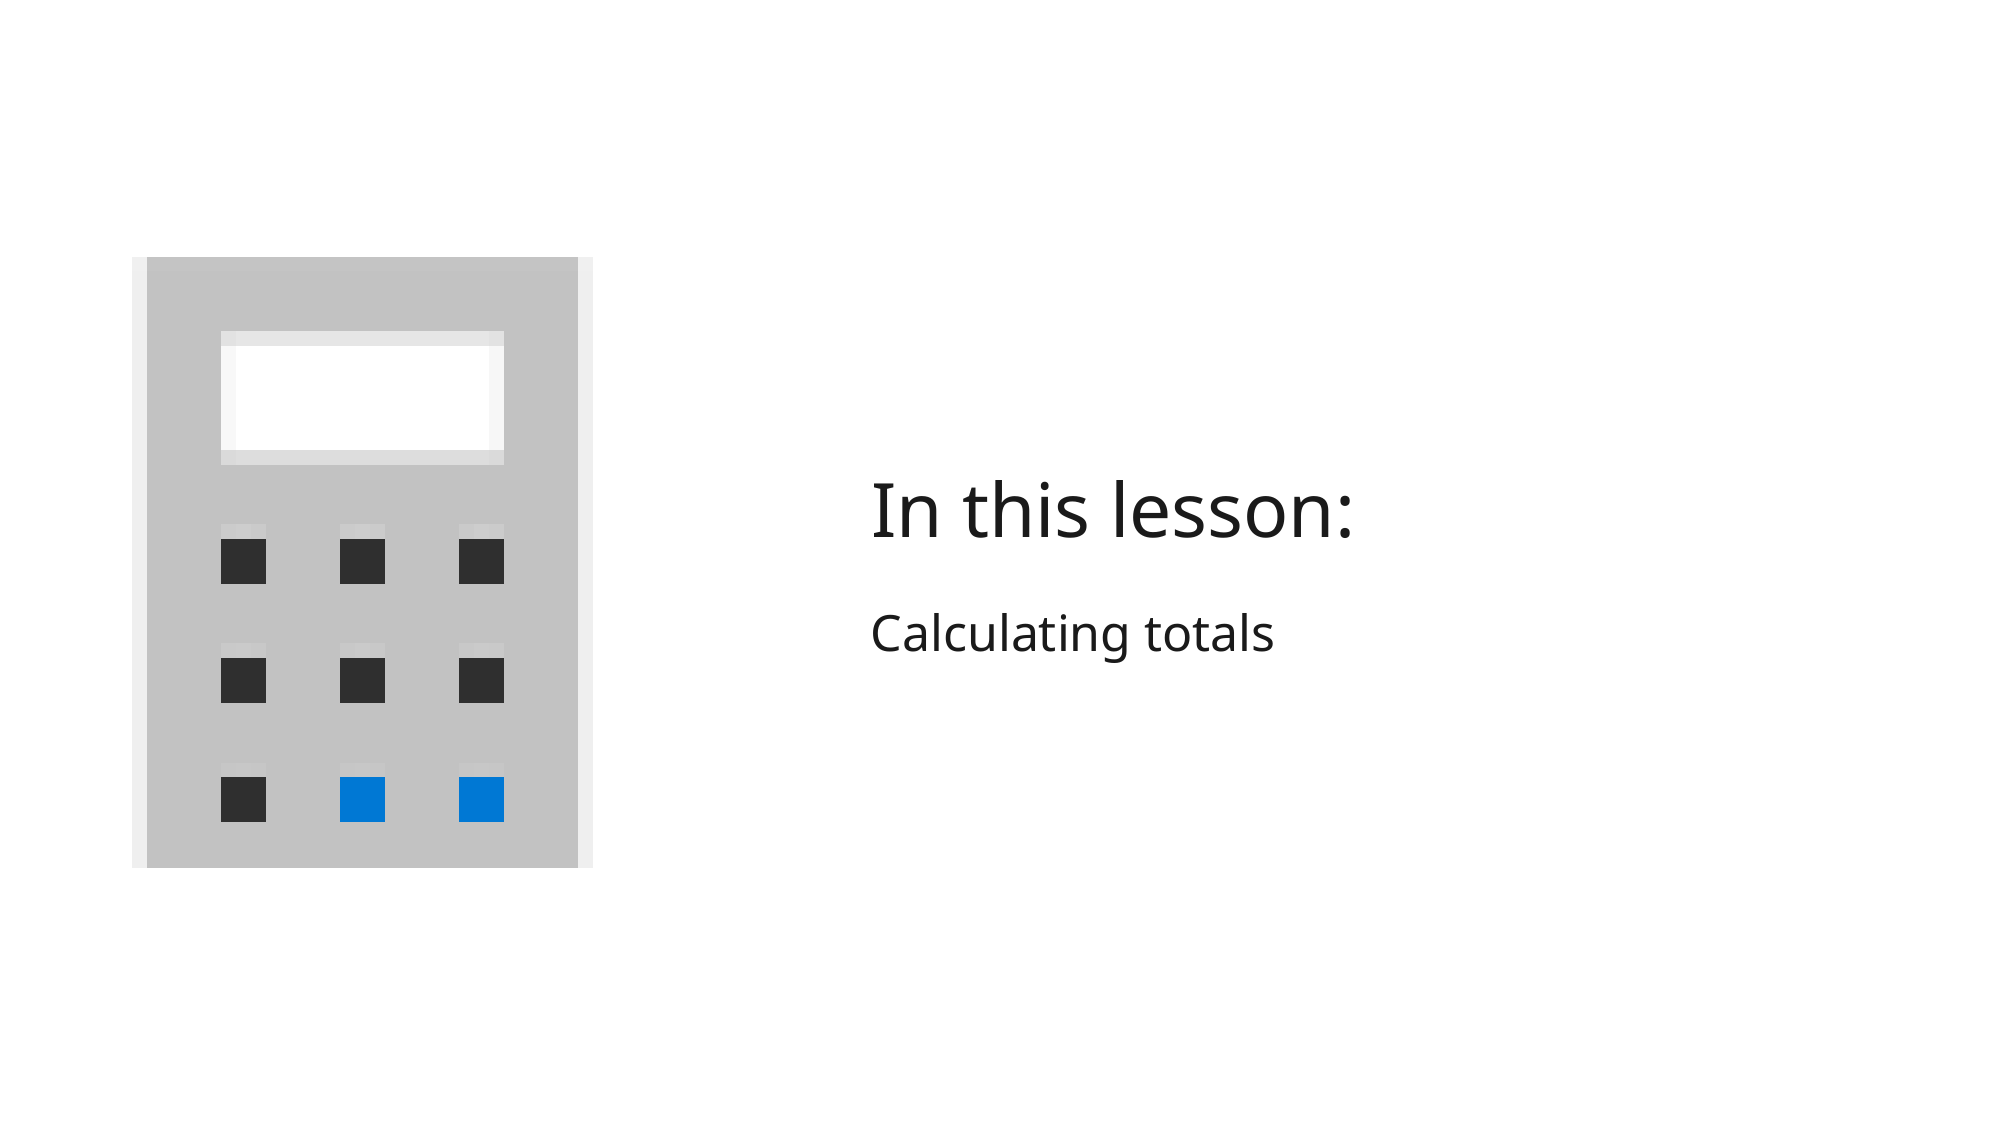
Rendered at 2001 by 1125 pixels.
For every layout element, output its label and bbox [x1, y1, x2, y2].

text_box [880, 462, 1346, 663]
picture [43, 256, 655, 869]
